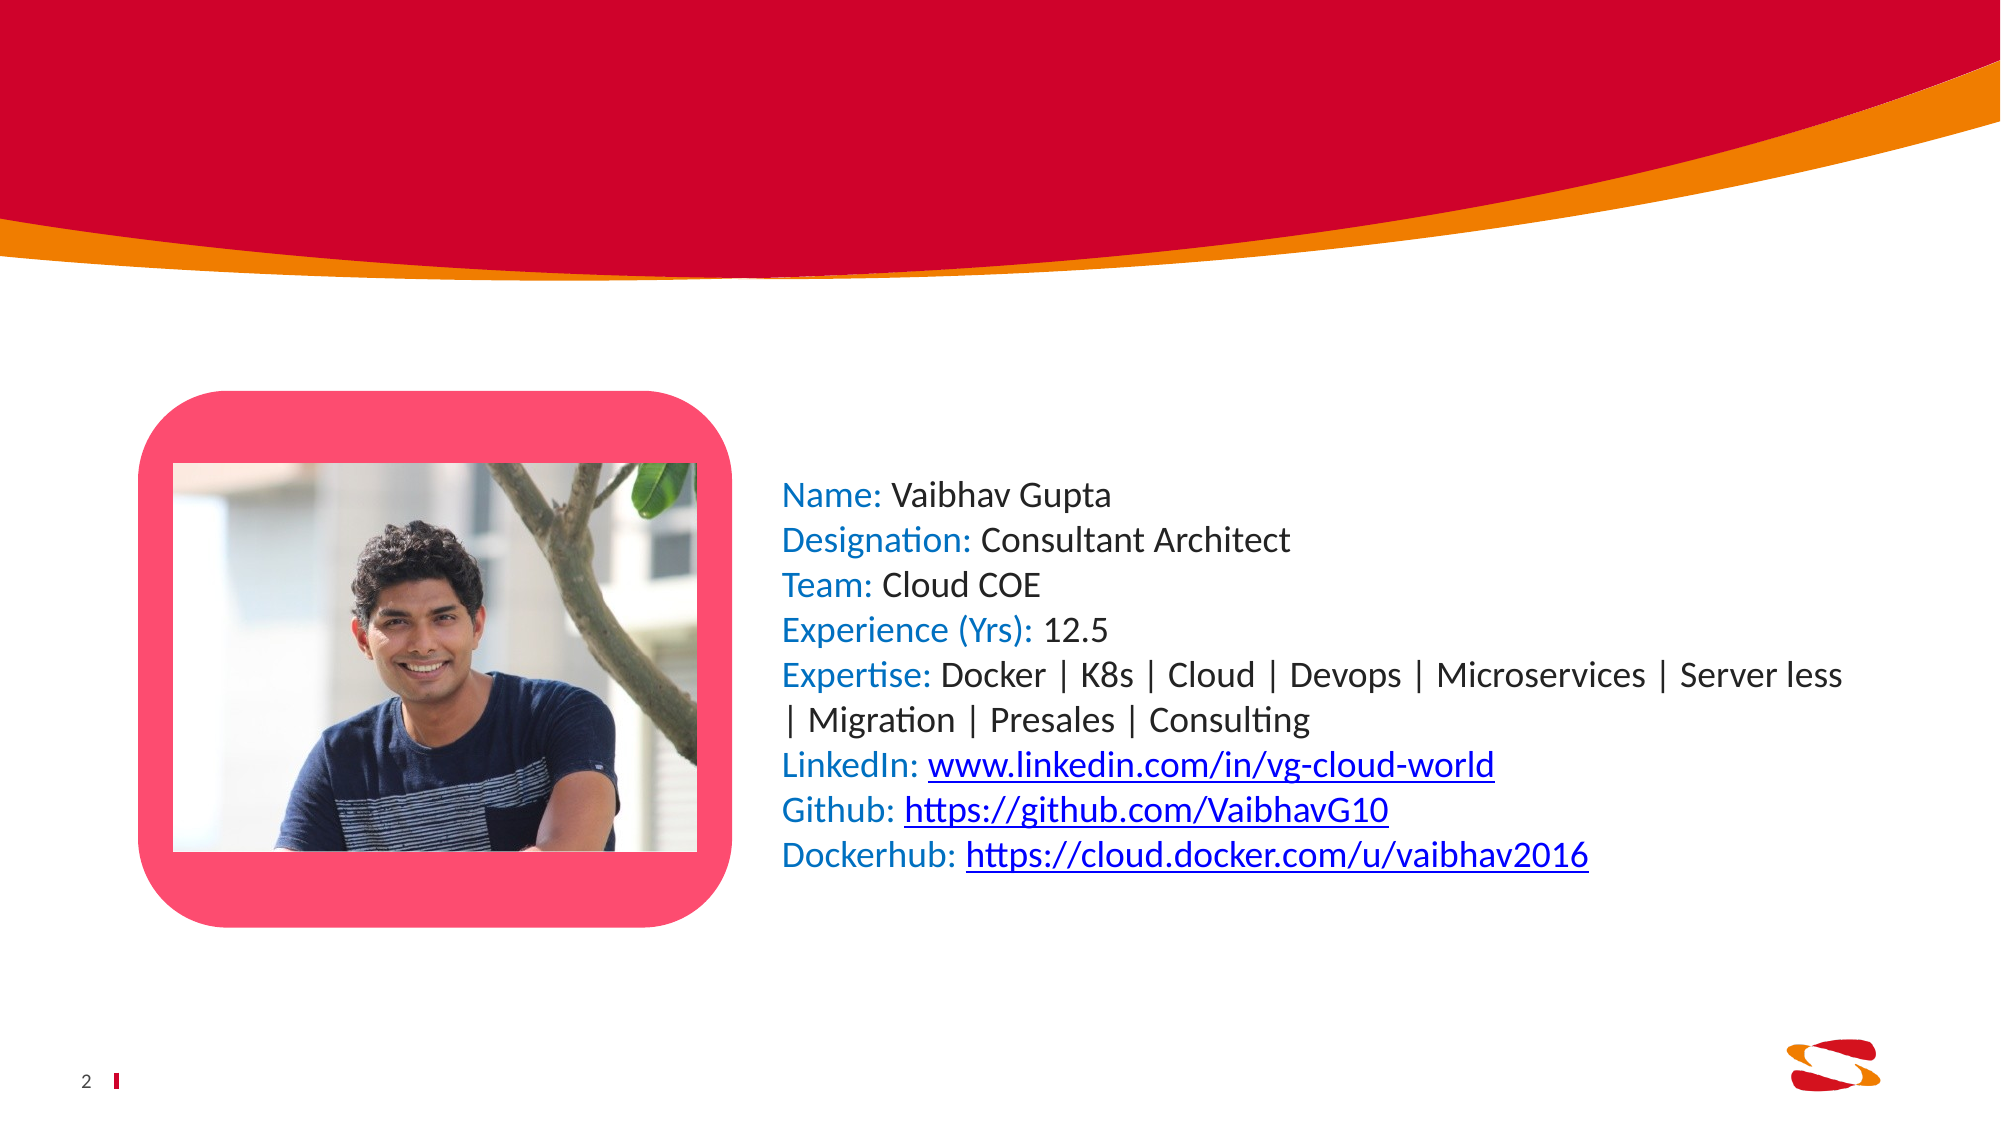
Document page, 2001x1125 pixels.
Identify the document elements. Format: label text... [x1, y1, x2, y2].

picture [1771, 1031, 1895, 1099]
slide_number 2 [26, 1066, 92, 1094]
text_box [135, 388, 735, 930]
text_box Name: Vaibhav Gupta Designation: Consultant Architect Team: Cloud COE Experience (Yrs): 12.5 Expertise: Docker | K8s | Cloud | Devops | Microservices | Server less | Migration | Presales | Consulting LinkedIn: www.linkedin.com/in/vg-cloud-world Github: https://github.com/VaibhavG10 Dockerhub: https://cloud.docker.com/u/vaibhav2016 [767, 463, 1869, 883]
picture [172, 462, 698, 856]
